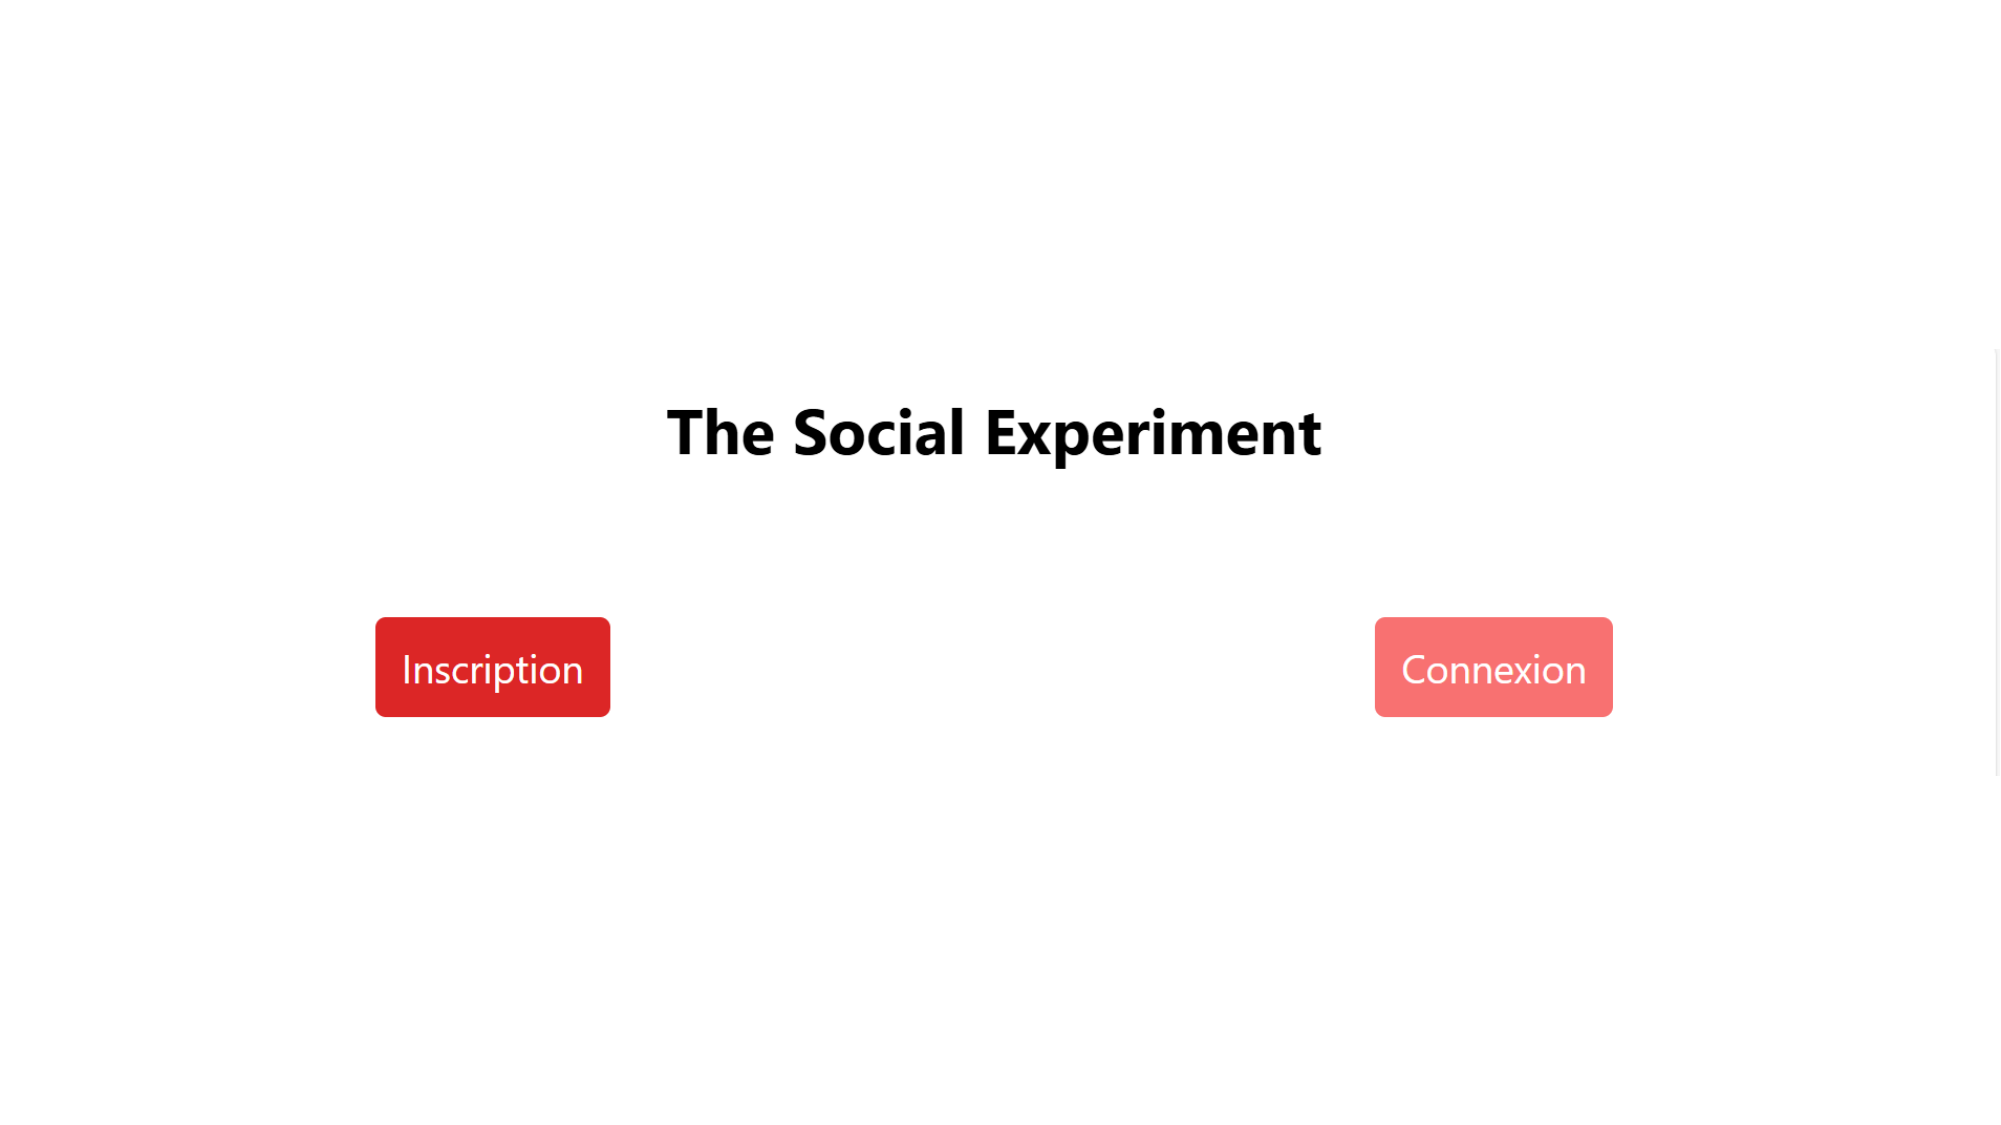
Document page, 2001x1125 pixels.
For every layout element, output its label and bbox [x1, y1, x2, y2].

picture [0, 349, 2000, 776]
